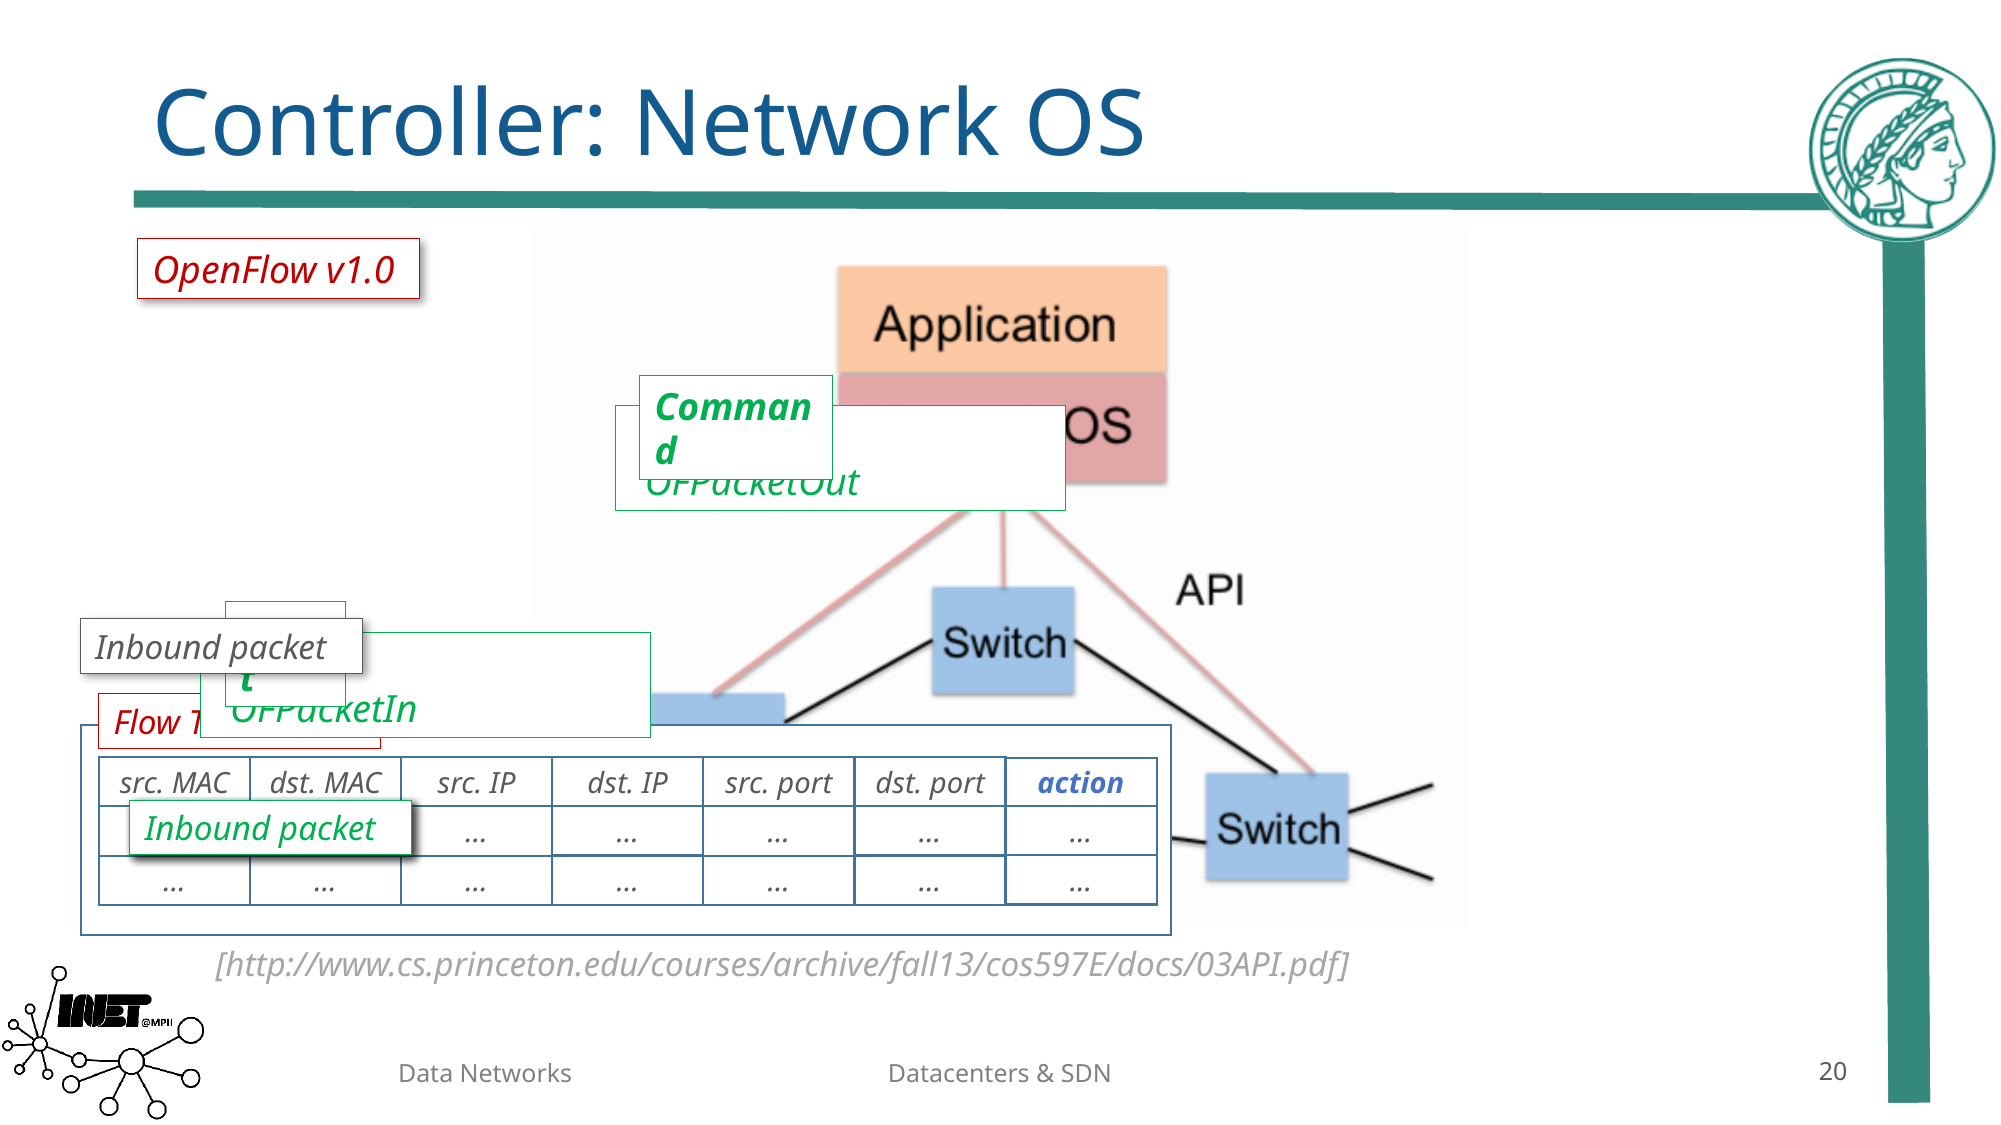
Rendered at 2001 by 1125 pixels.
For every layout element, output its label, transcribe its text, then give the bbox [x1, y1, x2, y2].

slide_number 20 [1412, 1042, 1863, 1103]
text_box OpenFlow v1.0 [137, 238, 200, 299]
list [http://www.cs.princeton.edu/courses/archive/fall13/cos597E/docs/03API.pdf] [200, 936, 1800, 996]
picture [1817, 57, 1997, 243]
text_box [615, 375, 1066, 512]
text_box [81, 693, 1172, 935]
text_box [200, 601, 651, 739]
footer Datacenters & SDN [662, 1042, 1338, 1103]
picture [1, 964, 204, 1120]
text_box Inbound packet [80, 618, 200, 674]
title Controller: Network OS [137, 59, 1863, 191]
slide_number Data Networks [137, 1042, 588, 1103]
picture [200, 226, 1800, 928]
